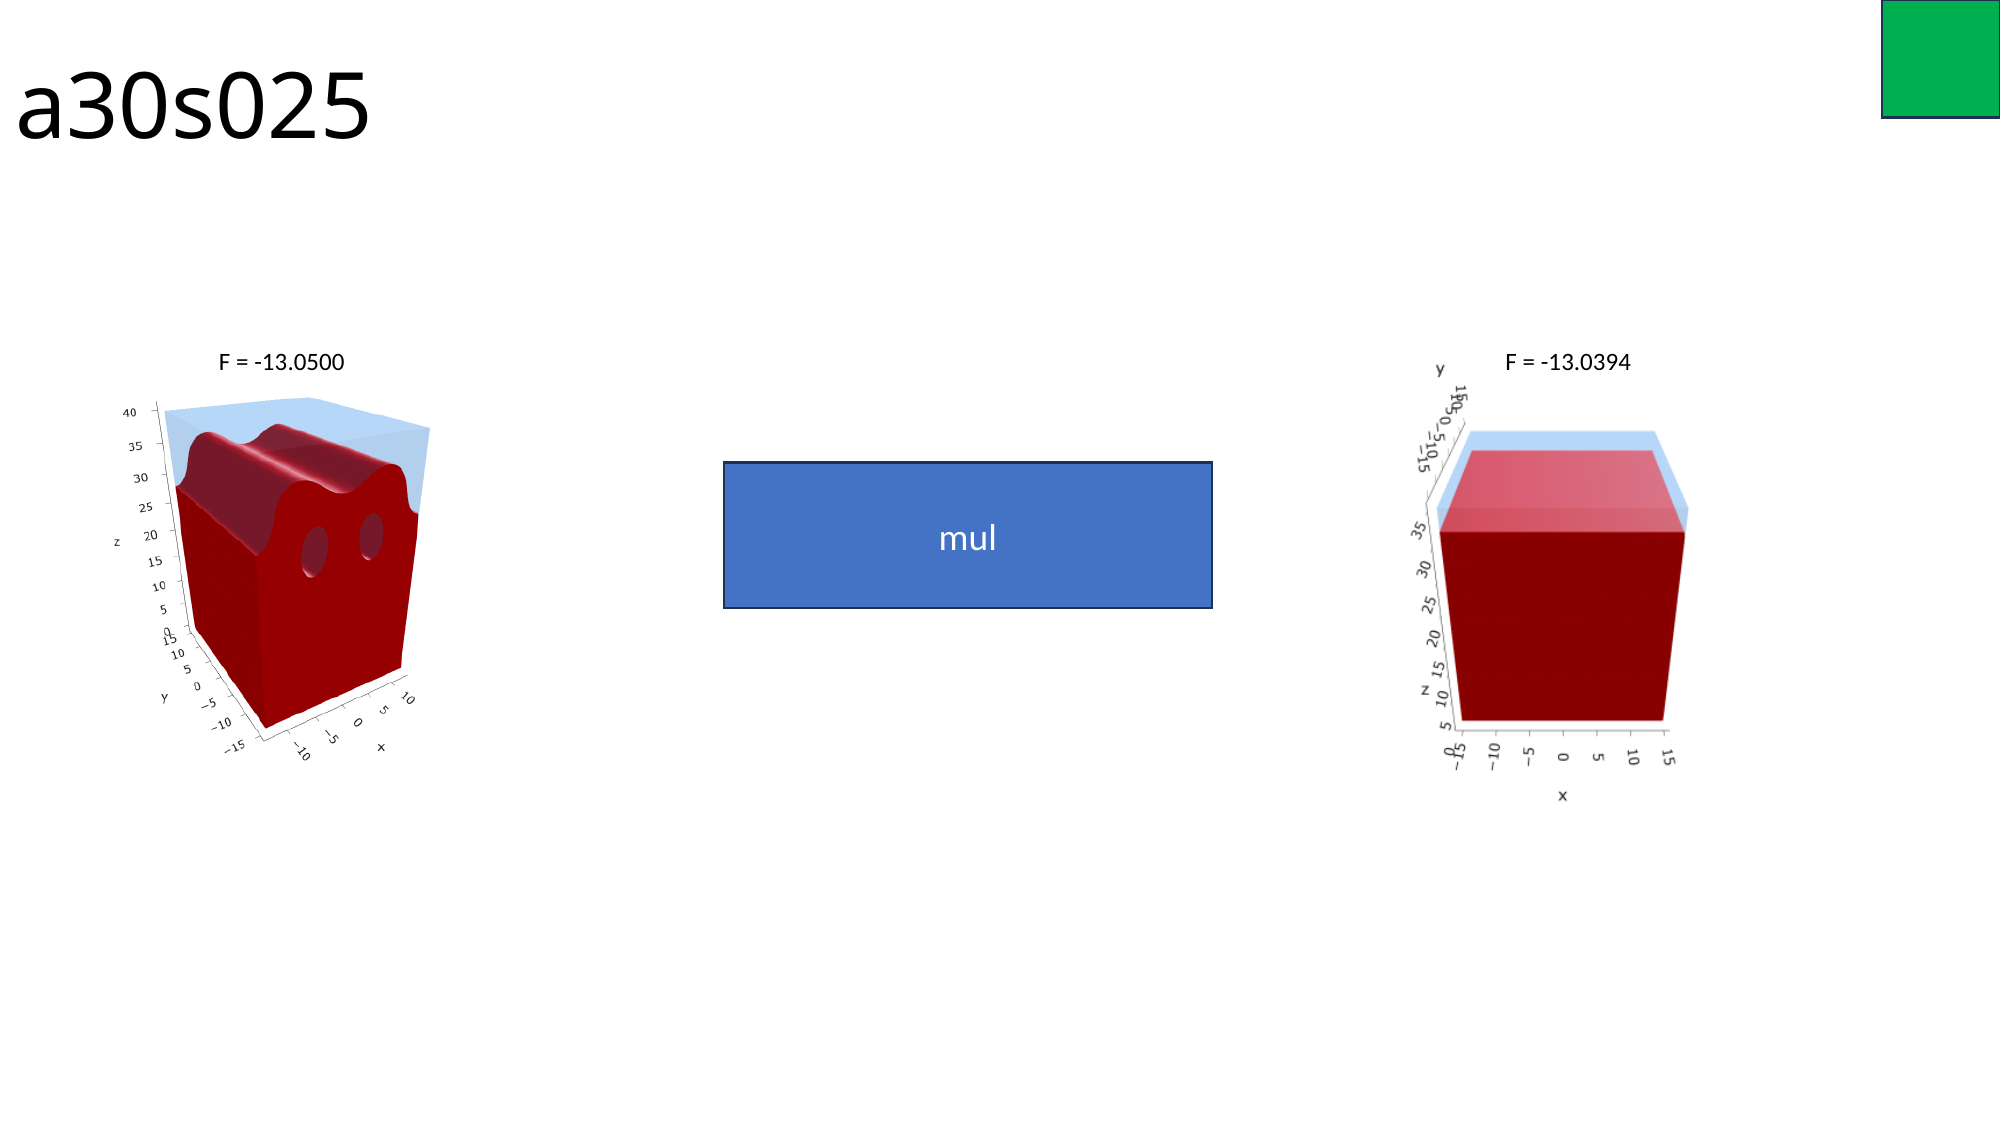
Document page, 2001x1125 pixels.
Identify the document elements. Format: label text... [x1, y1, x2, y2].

picture [101, 383, 433, 761]
text_box F = -13.0394 [1484, 338, 1653, 360]
text_box F = -13.0500 [198, 338, 366, 383]
text_box [1881, 0, 2000, 119]
title a30s025 [0, 0, 429, 218]
picture [1399, 360, 1694, 806]
text_box mul [723, 461, 1213, 609]
